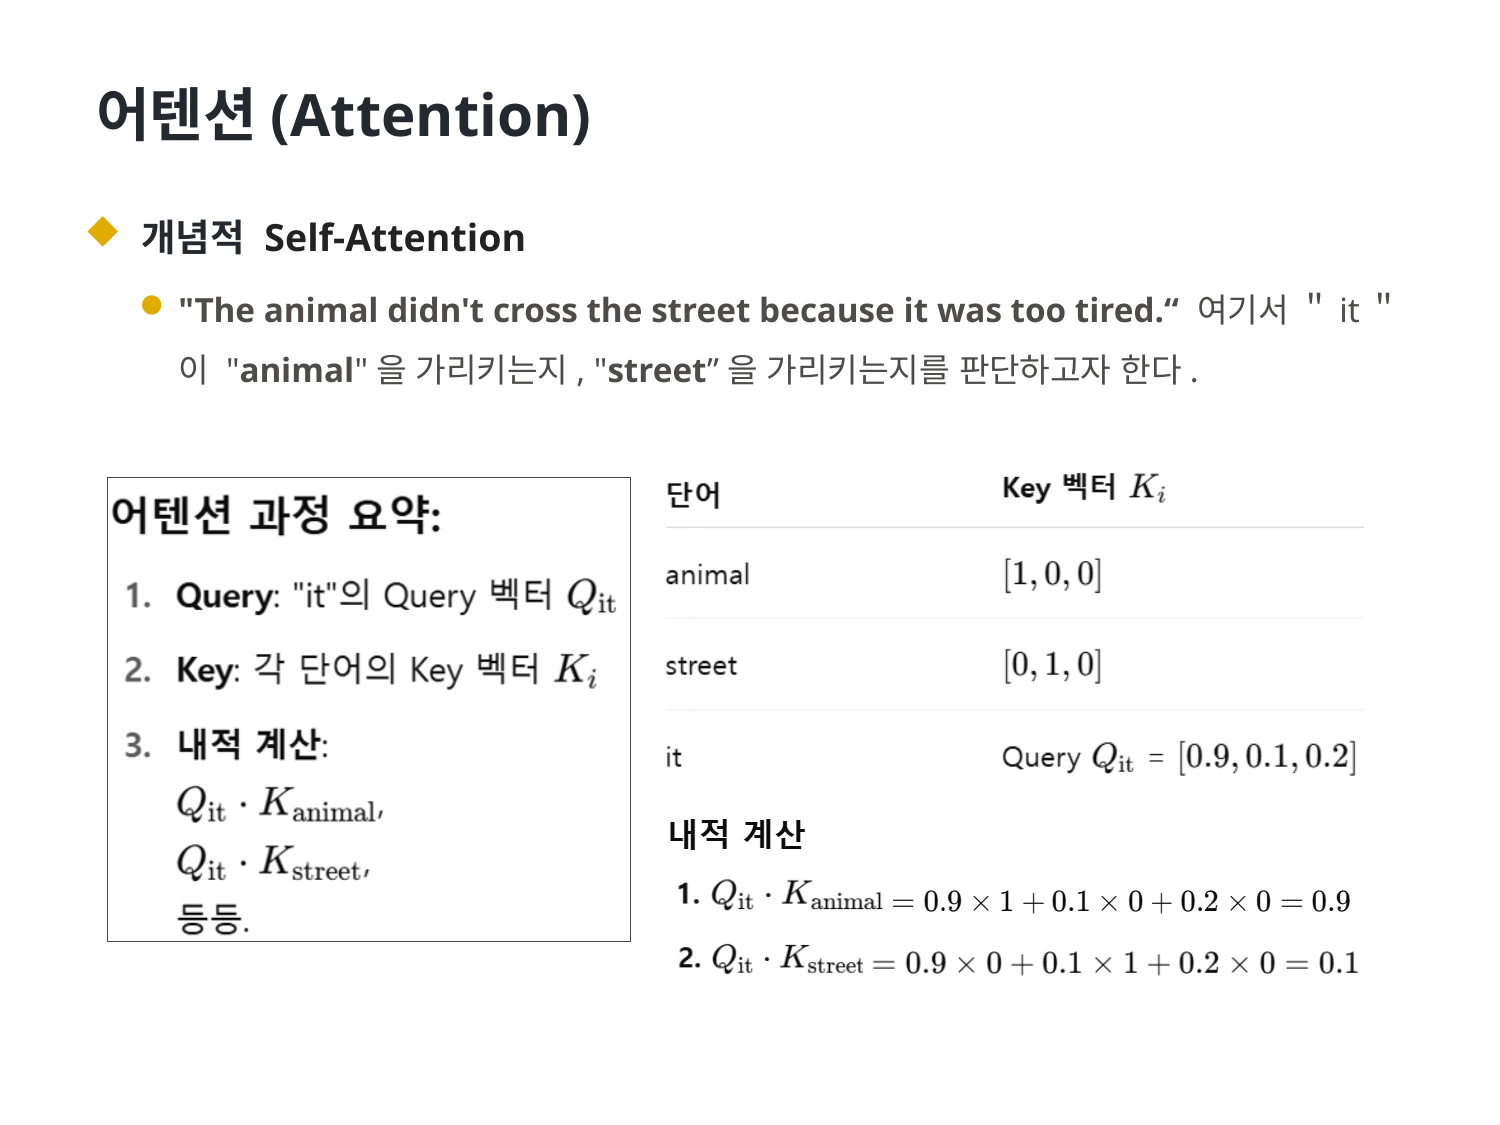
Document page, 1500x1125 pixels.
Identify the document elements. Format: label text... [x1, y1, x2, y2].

text_box 개념적 Self-Attention "The animal didn't cross the street because it was too tired.“ 여기서 ＂it＂이 "animal"을 가리키는지, "street”을 가리키는지를 판단하고자 한다. [69, 184, 1440, 990]
text_box 어텐션(Attention) [81, 71, 1412, 166]
picture [107, 477, 631, 943]
picture [656, 463, 1364, 787]
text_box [664, 808, 1362, 979]
